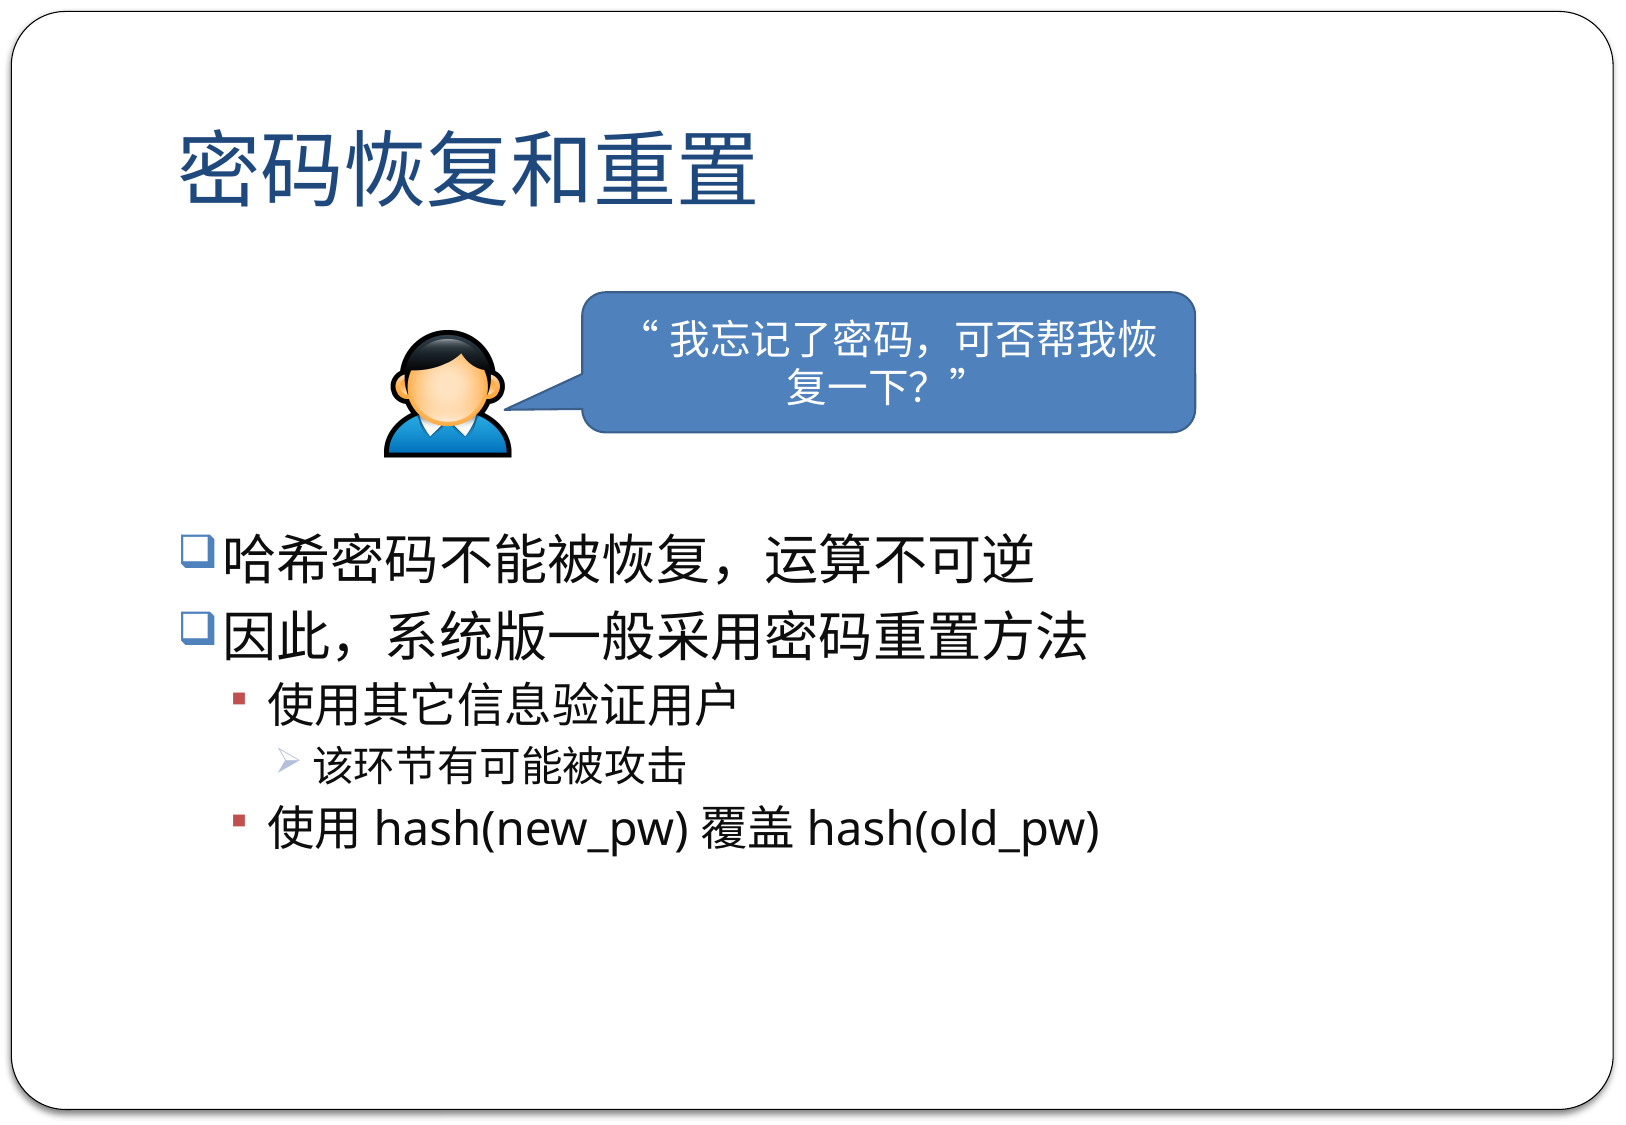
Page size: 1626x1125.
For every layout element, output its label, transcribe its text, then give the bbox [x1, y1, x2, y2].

title 密码恢复和重置 [162, 45, 1544, 233]
text_box “我忘记了密码，可否帮我恢复一下？” [517, 291, 1197, 434]
text_box [159, 607, 1463, 999]
list 哈希密码不能被恢复，运算不可逆 因此，系统版一般采用密码重置方法 使用其它信息验证用户 该环节有可能被攻击 使用hash(new_pw)覆盖hash(old_pw) [162, 517, 1544, 988]
picture [382, 329, 512, 459]
